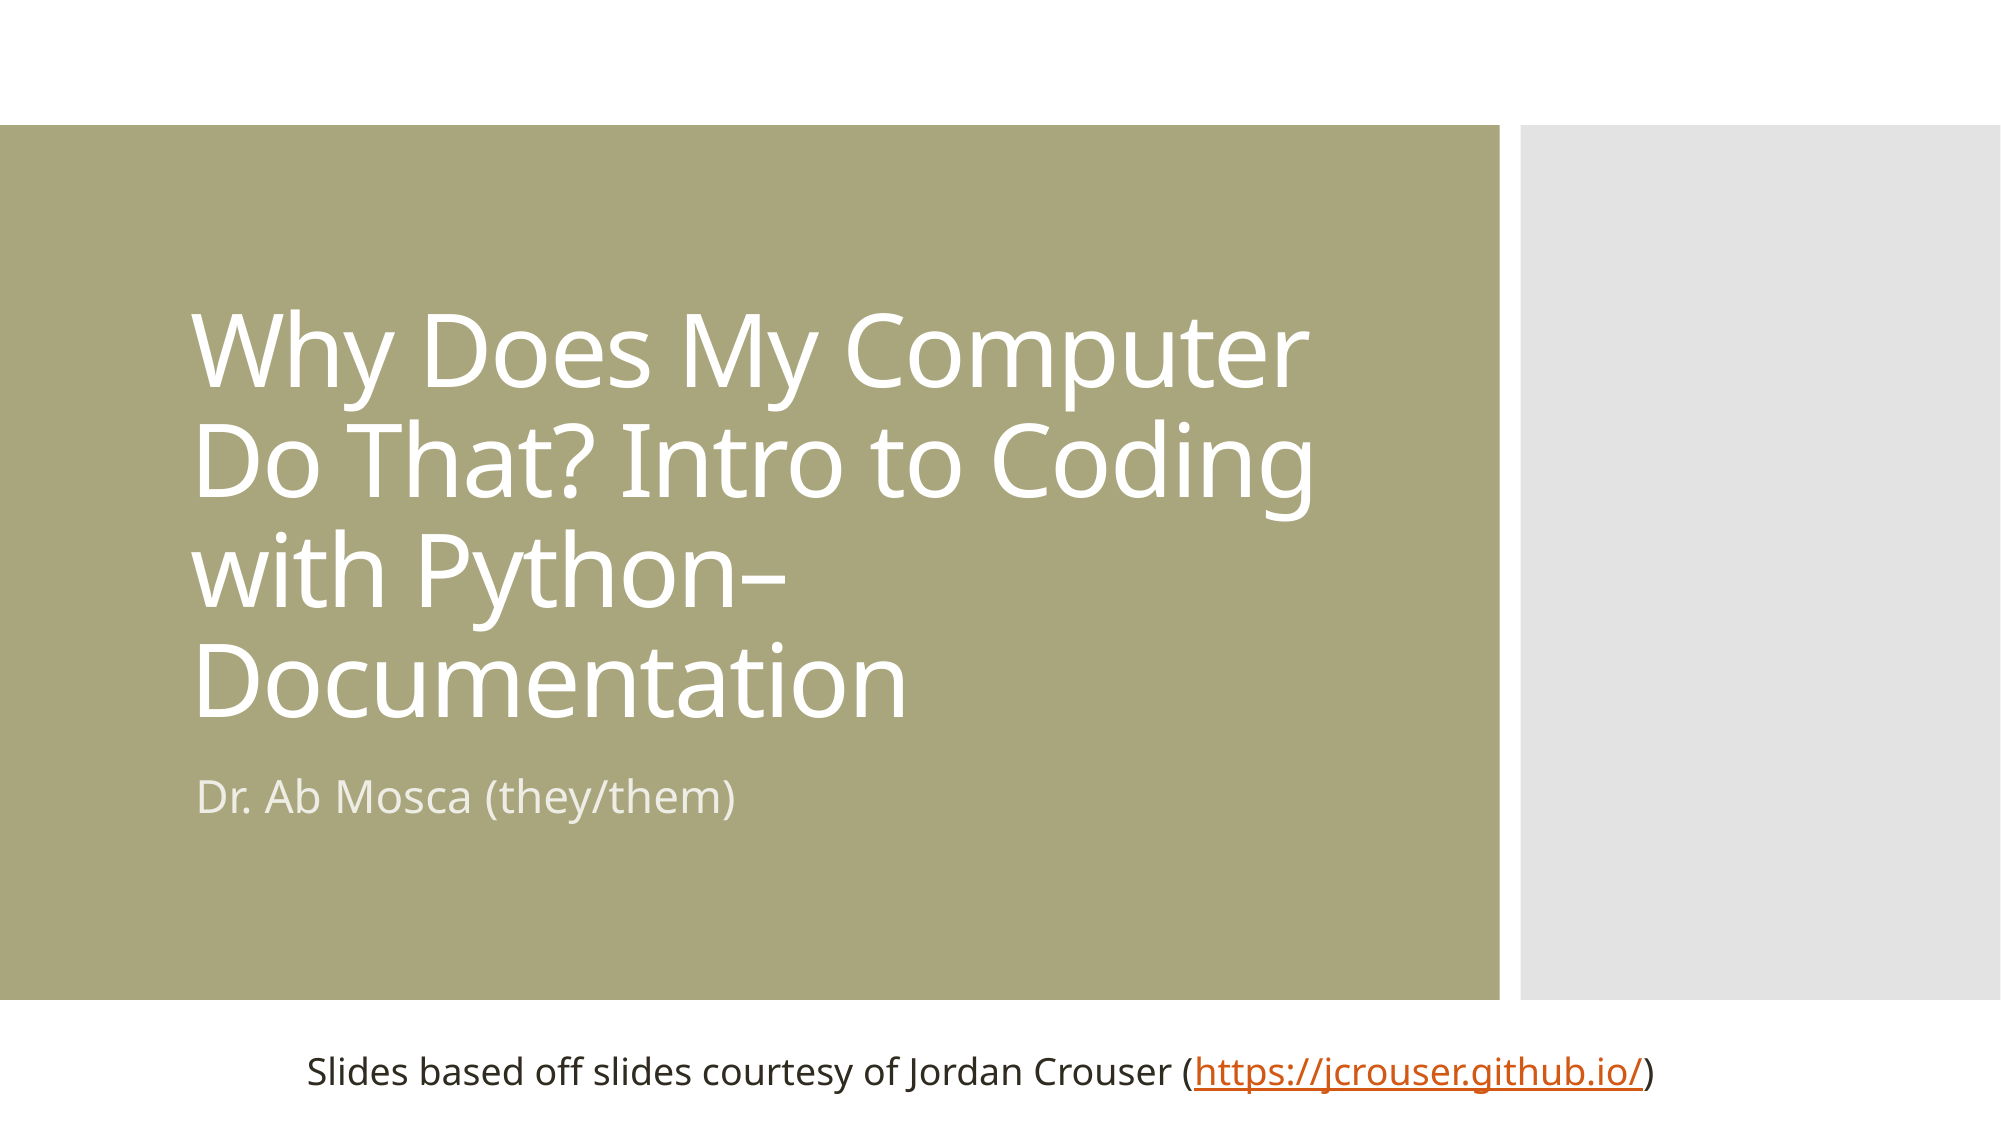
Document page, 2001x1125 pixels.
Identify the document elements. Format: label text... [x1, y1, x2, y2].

subtitle Dr. Ab Mosca (they/them) [180, 766, 1381, 917]
title Why Does My Computer Do That? Intro to Coding with Python– Documentation [175, 213, 1376, 747]
text_box Slides based off slides courtesy of Jordan Crouser (https://jcrouser.github.io/) [292, 1040, 1679, 1107]
